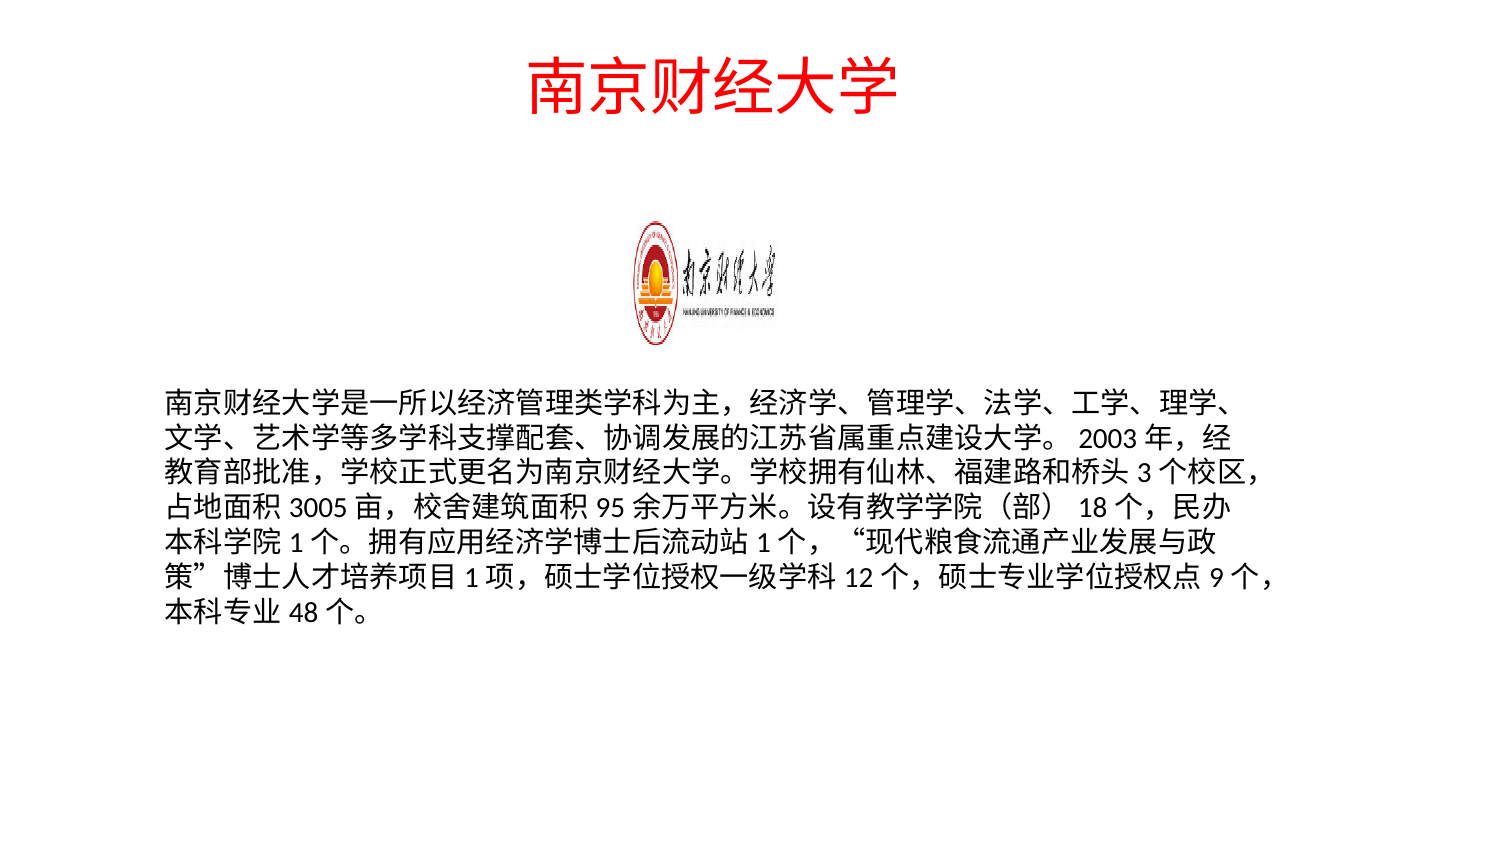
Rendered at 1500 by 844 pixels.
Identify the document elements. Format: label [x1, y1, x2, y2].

picture [629, 210, 780, 361]
